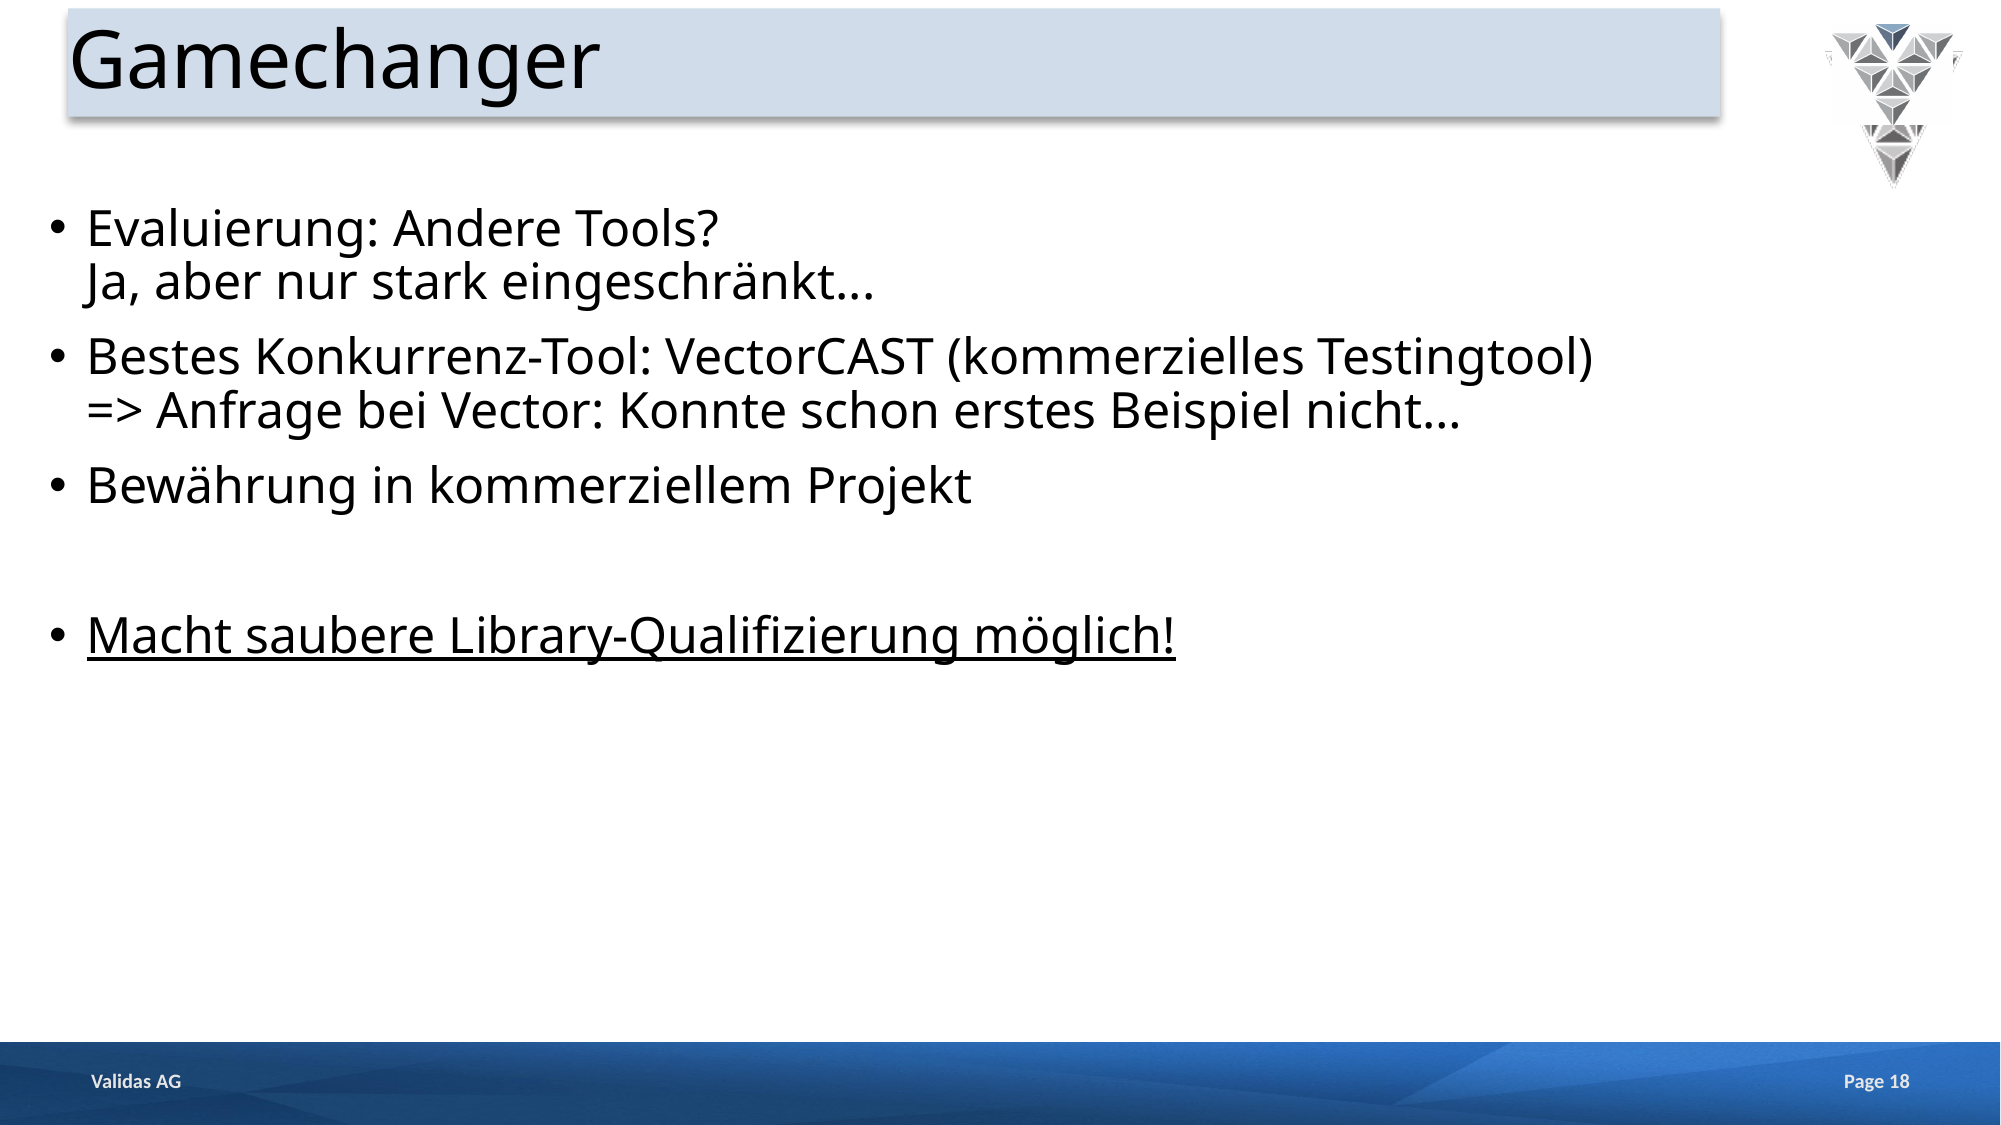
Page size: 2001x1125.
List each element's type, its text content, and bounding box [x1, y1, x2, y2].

title Gamechanger [68, 8, 1721, 117]
text_box Evaluierung: Andere Tools? Ja, aber nur stark eingeschränkt... Bestes Konkurrenz-Tool: VectorCAST (kommerzielles Testingtool) => Anfrage bei Vector: Konnte schon erstes Beispiel nicht… Bewährung in kommerziellem Projekt Macht saubere Library-Qualifizierung möglich! [34, 195, 1967, 997]
picture [1825, 24, 1963, 190]
picture [0, 1042, 2001, 1125]
